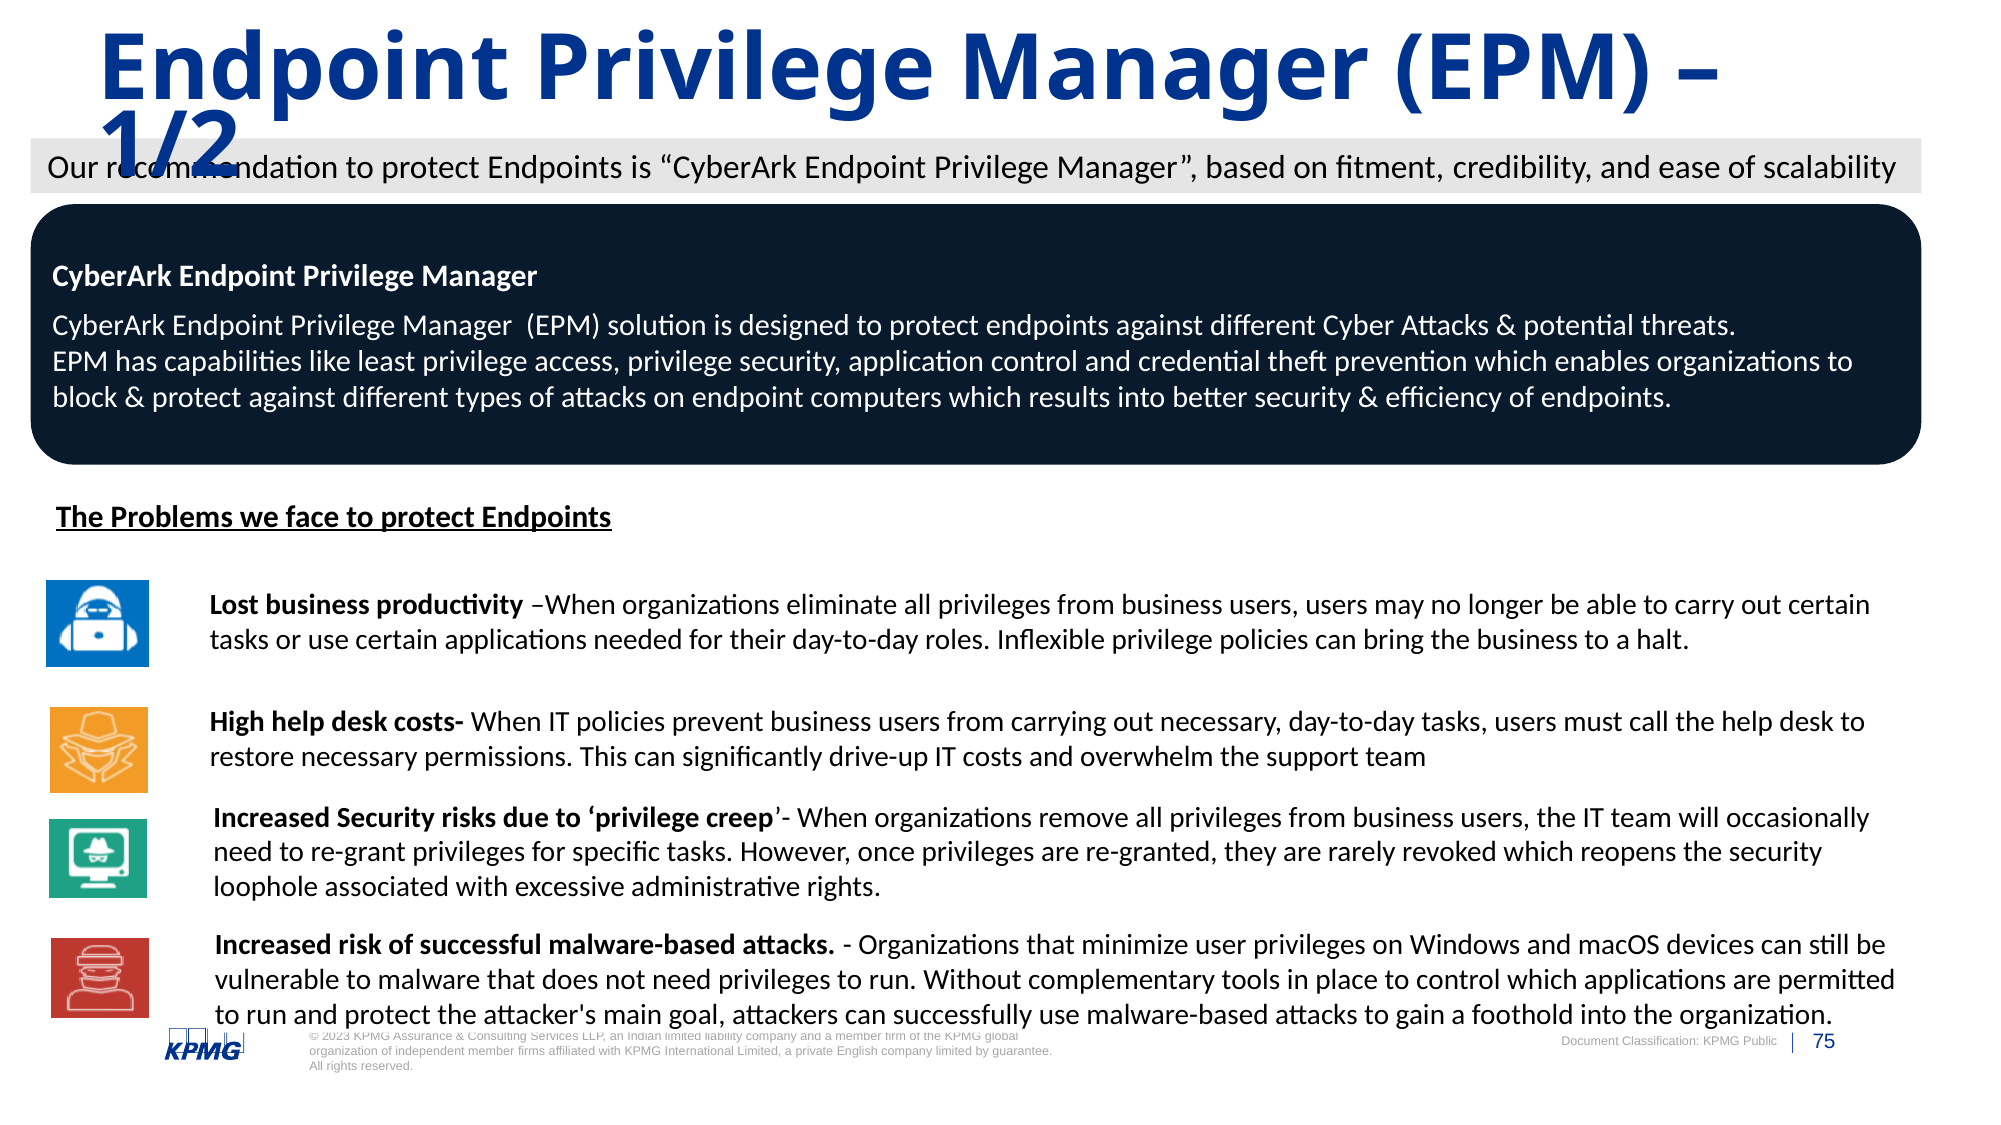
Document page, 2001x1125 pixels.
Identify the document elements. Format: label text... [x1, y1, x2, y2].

text_box Lost business productivity –When organizations eliminate all privileges from business users, users may no longer be able to carry out certain tasks or use certain applications needed for their day-to-day roles. Inflexible privilege policies can bring the business to a halt. [194, 561, 1919, 678]
list [14, 140, 1970, 1125]
text_box Increased risk of successful malware-based attacks. - Organizations that minimize user privileges on Windows and macOS devices can still be vulnerable to malware that does not need privileges to run. Without complementary tools in place to control which applications are permitted to run and protect the attacker's main goal, attackers can successfully use malware-based attacks to gain a foothold into the organization. [199, 921, 1922, 1034]
picture [49, 707, 148, 793]
title Endpoint Privilege Manager (EPM) – 1/2 [97, 38, 1769, 124]
picture [51, 938, 149, 1018]
text_box High help desk costs- When IT policies prevent business users from carrying out necessary, day-to-day tasks, users must call the help desk to restore necessary permissions. This can significantly drive-up IT costs and overwhelm the support team [194, 678, 1919, 795]
text_box Our recommendation to protect Endpoints is “CyberArk Endpoint Privilege Manager”, based on fitment, credibility, and ease of scalability [30, 138, 1922, 193]
text_box Increased Security risks due to ‘privilege creep’- When organizations remove all privileges from business users, the IT team will occasionally need to re-grant privileges for specific tasks. However, once privileges are re-granted, they are rarely revoked which reopens the security loophole associated with excessive administrative rights. [197, 794, 1923, 906]
text_box The Problems we face to protect Endpoints [46, 495, 705, 534]
picture [48, 819, 147, 898]
picture [46, 580, 149, 667]
text_box CyberArk Endpoint Privilege Manager CyberArk Endpoint Privilege Manager (EPM) solution is designed to protect endpoints against different Cyber Attacks & potential threats. EPM has capabilities like least privilege access, privilege security, application control and credential theft prevention which enables organizations to block & protect against different types of attacks on endpoint computers which results into better security & efficiency of endpoints. [29, 203, 1923, 466]
